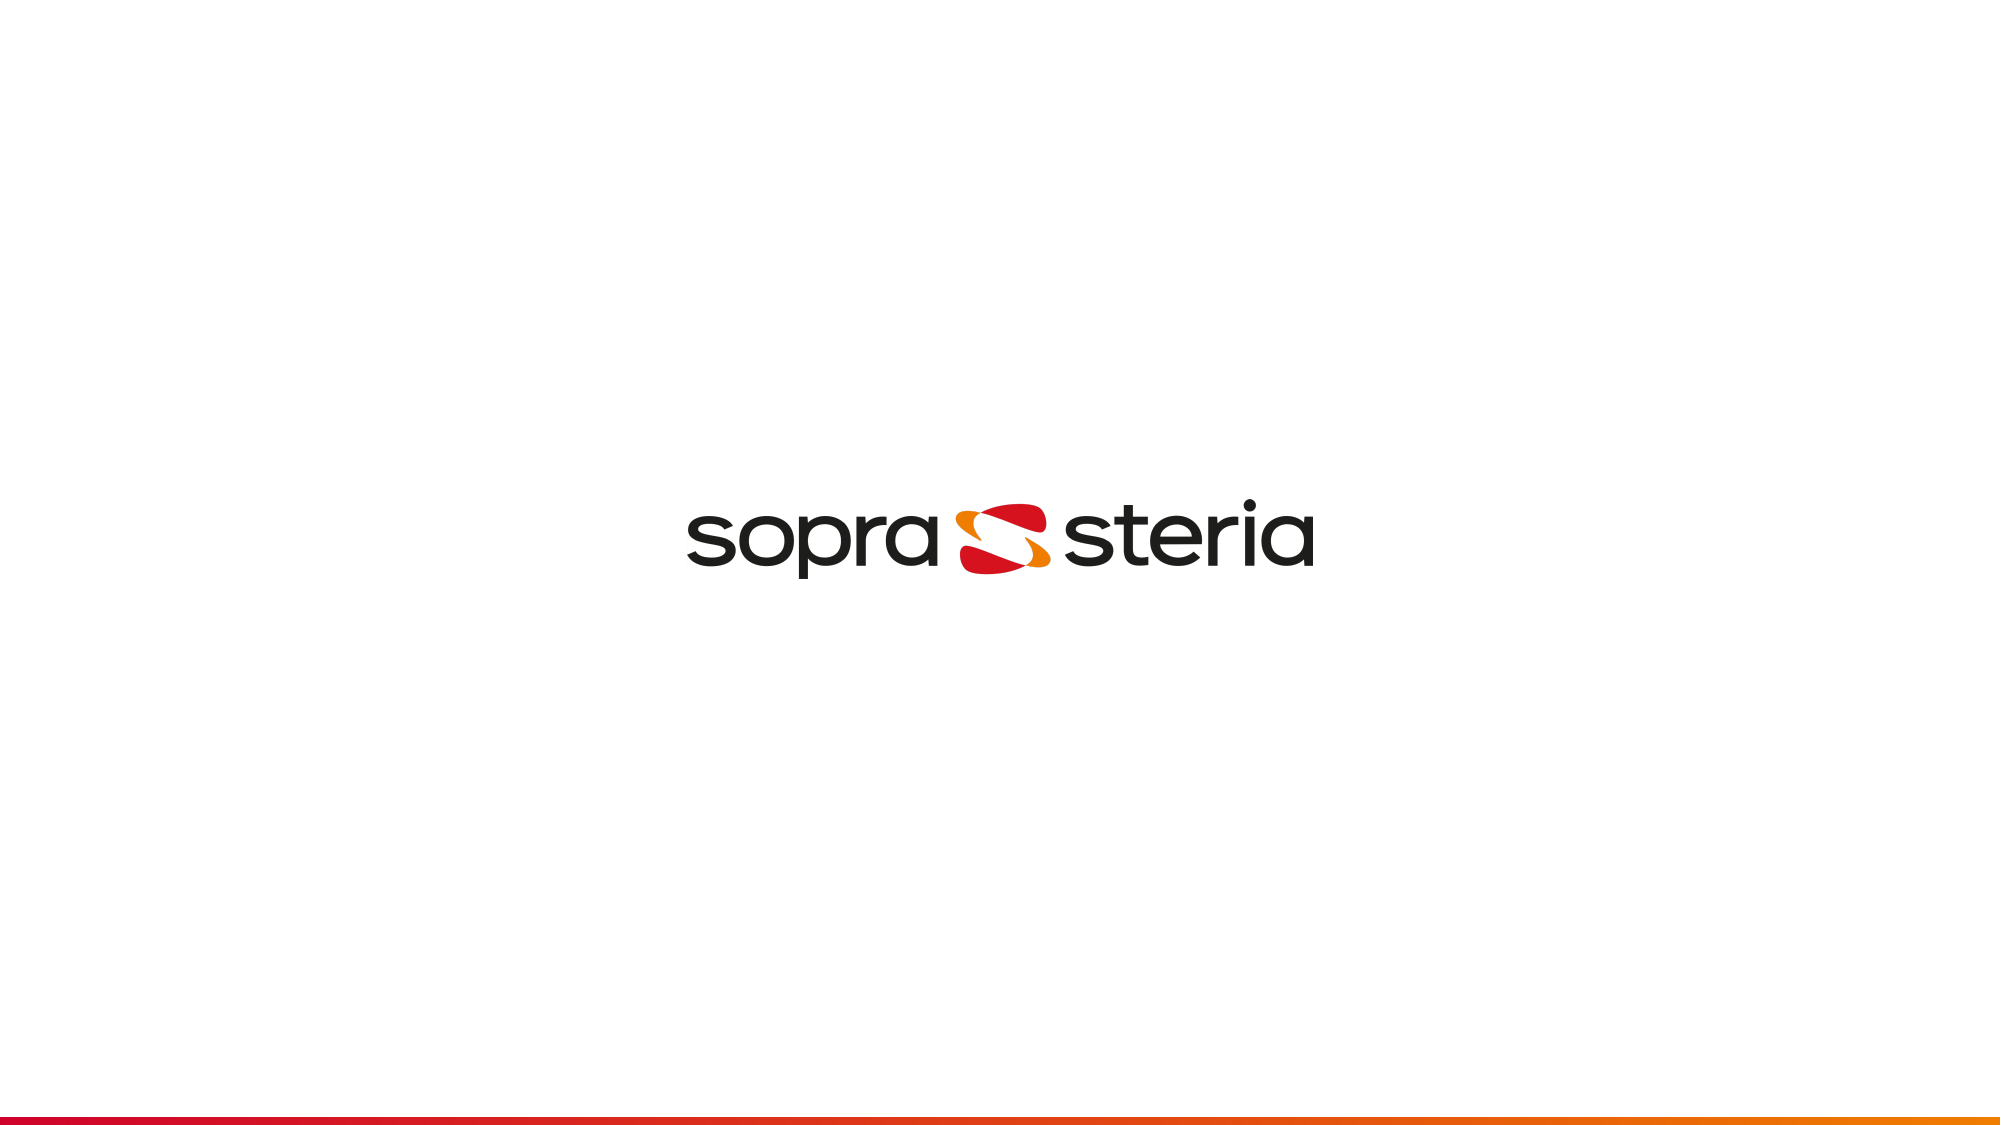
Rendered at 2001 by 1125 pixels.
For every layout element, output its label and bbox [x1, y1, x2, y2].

picture [687, 499, 1313, 579]
